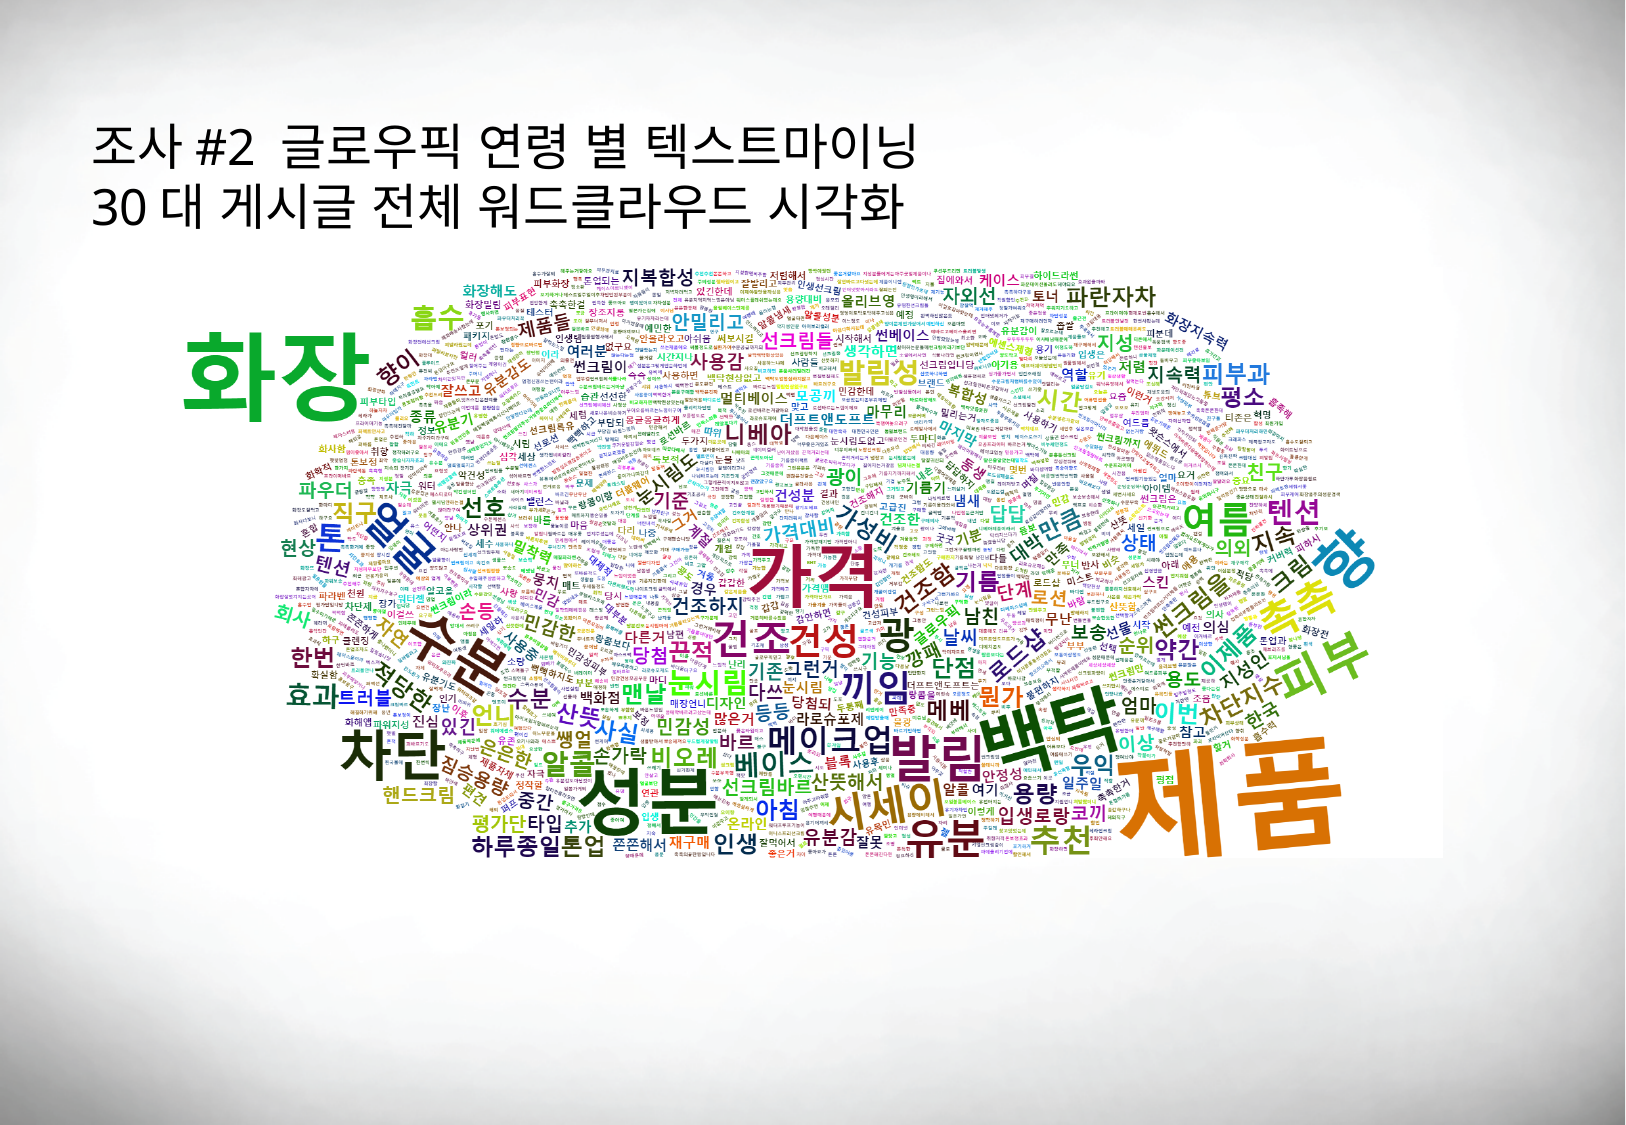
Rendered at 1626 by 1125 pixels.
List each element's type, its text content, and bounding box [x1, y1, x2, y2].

picture [0, 0, 1626, 1125]
text_box 조사#2 글로우픽 연령 별 텍스트마이닝 30대 게시글 전체 워드클라우드 시각화 [76, 108, 936, 243]
